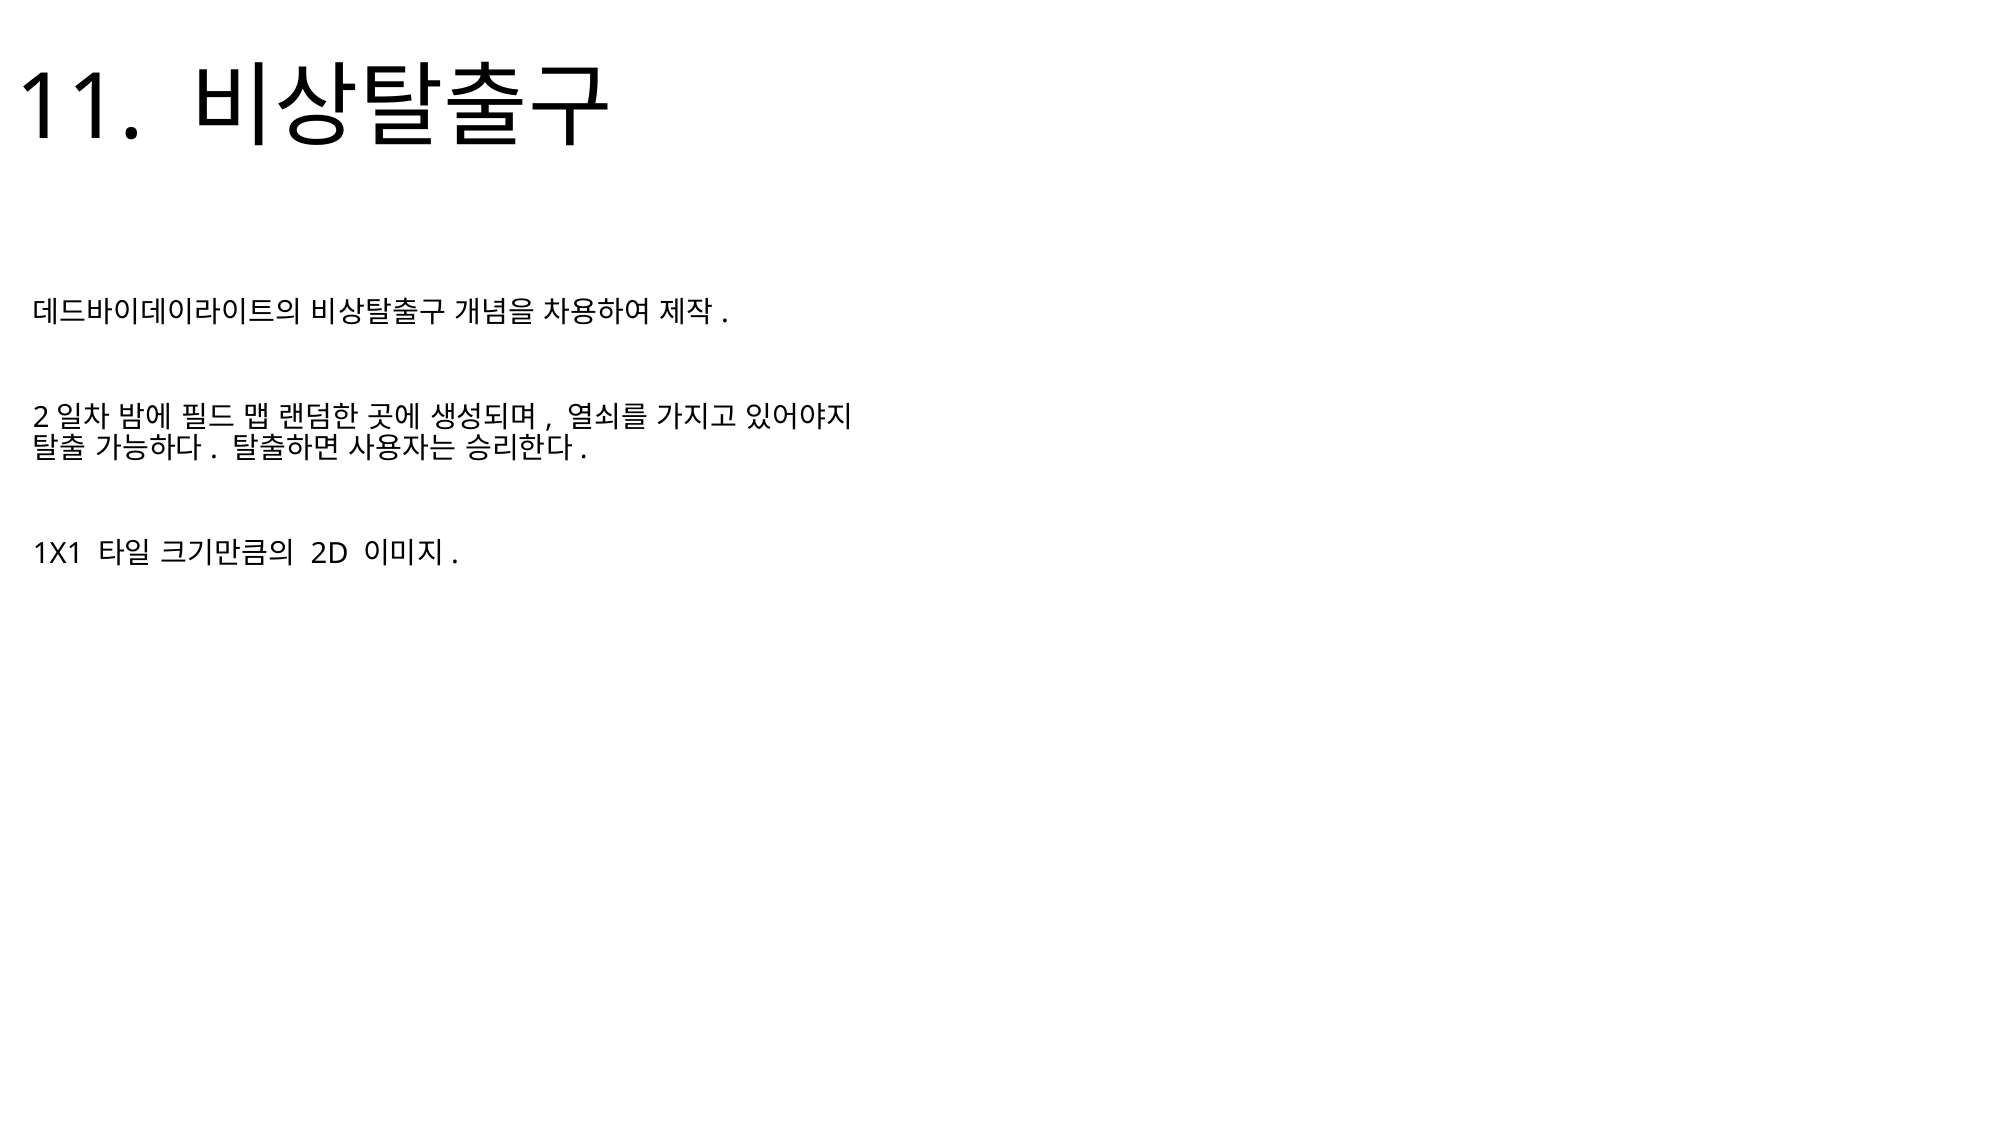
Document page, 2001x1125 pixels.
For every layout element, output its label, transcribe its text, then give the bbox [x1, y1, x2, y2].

list 데드바이데이라이트의 비상탈출구 개념을 차용하여 제작. 2일차 밤에 필드 맵 랜덤한 곳에 생성되며, 열쇠를 가지고 있어야지 탈출 가능하다. 탈출하면 사용자는 승리한다. 1X1 타일 크기만큼의 2D 이미지. [18, 290, 931, 934]
title 11. 비상탈출구 [0, 0, 1725, 218]
